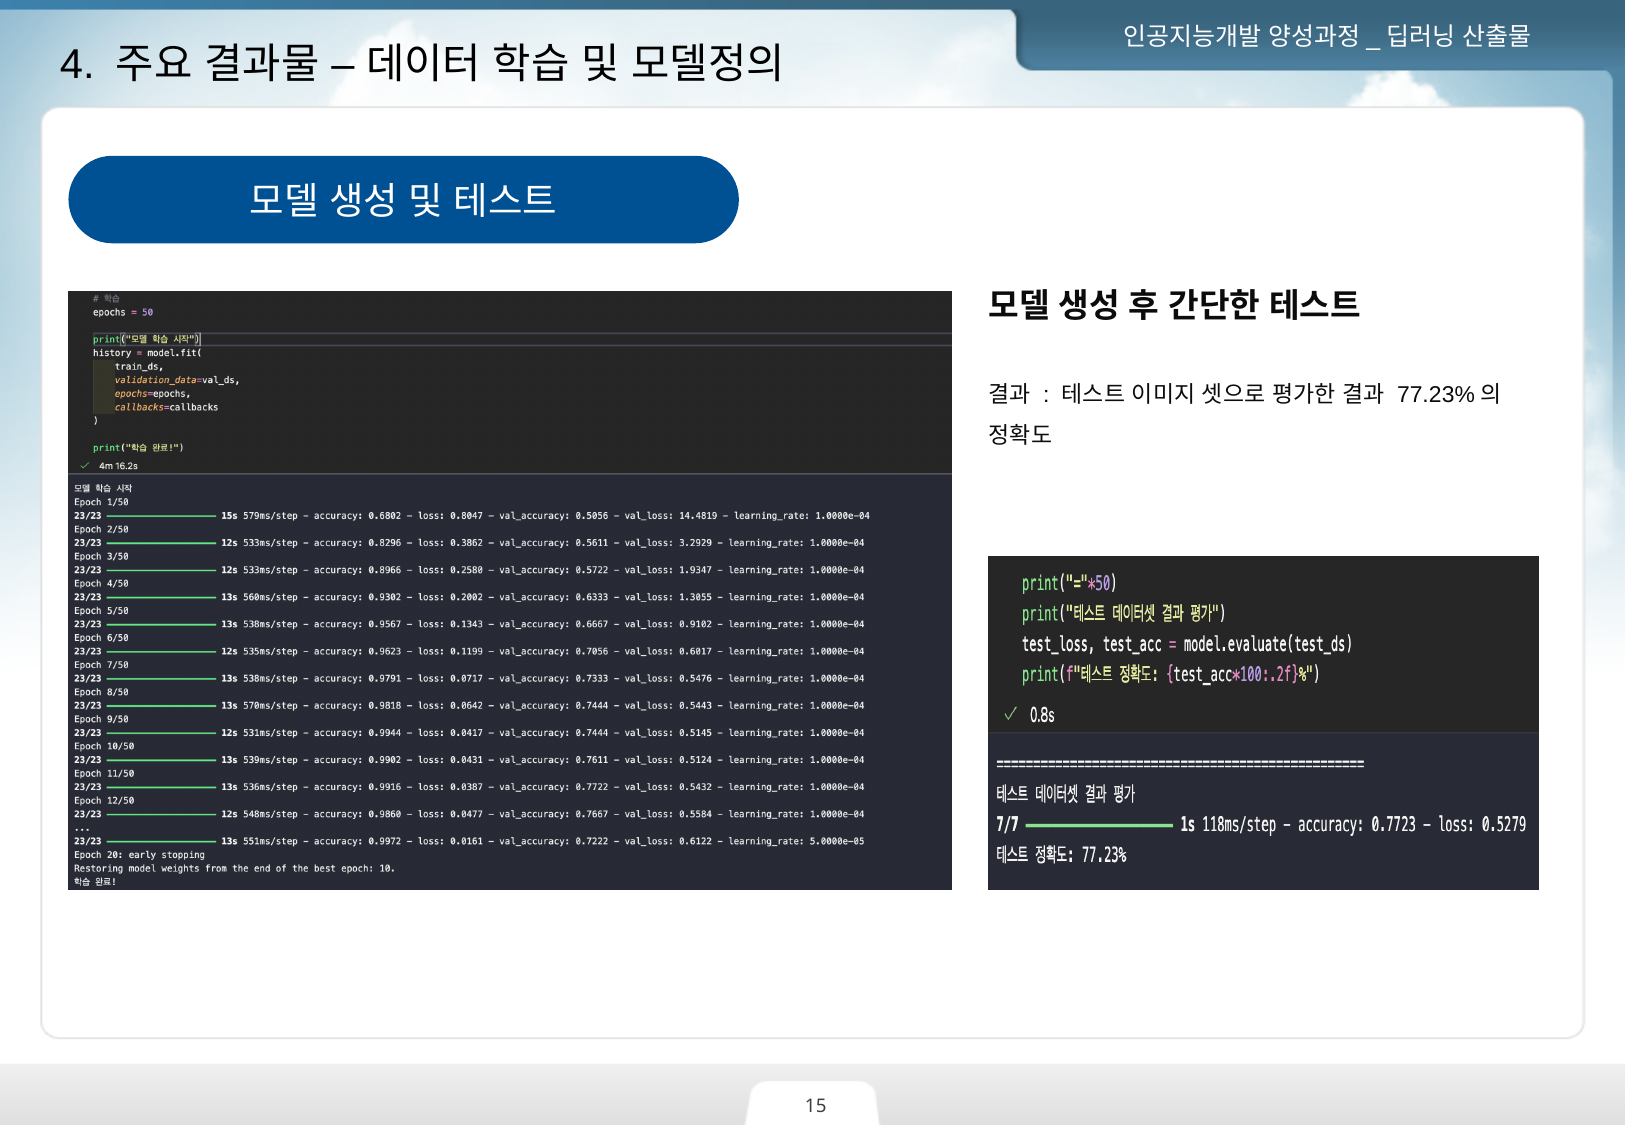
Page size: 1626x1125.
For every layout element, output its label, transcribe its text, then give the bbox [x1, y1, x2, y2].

text_box 모델 생성 및 테스트 [68, 155, 739, 244]
picture [0, 0, 1625, 1125]
text_box 모델 생성 후 간단한 테스트 결과 : 테스트 이미지 셋으로 평가한 결과 77.23%의 정확도 [988, 264, 1539, 448]
text_box 4. 주요 결과물 – 데이터 학습 및 모델정의 [44, 29, 928, 195]
